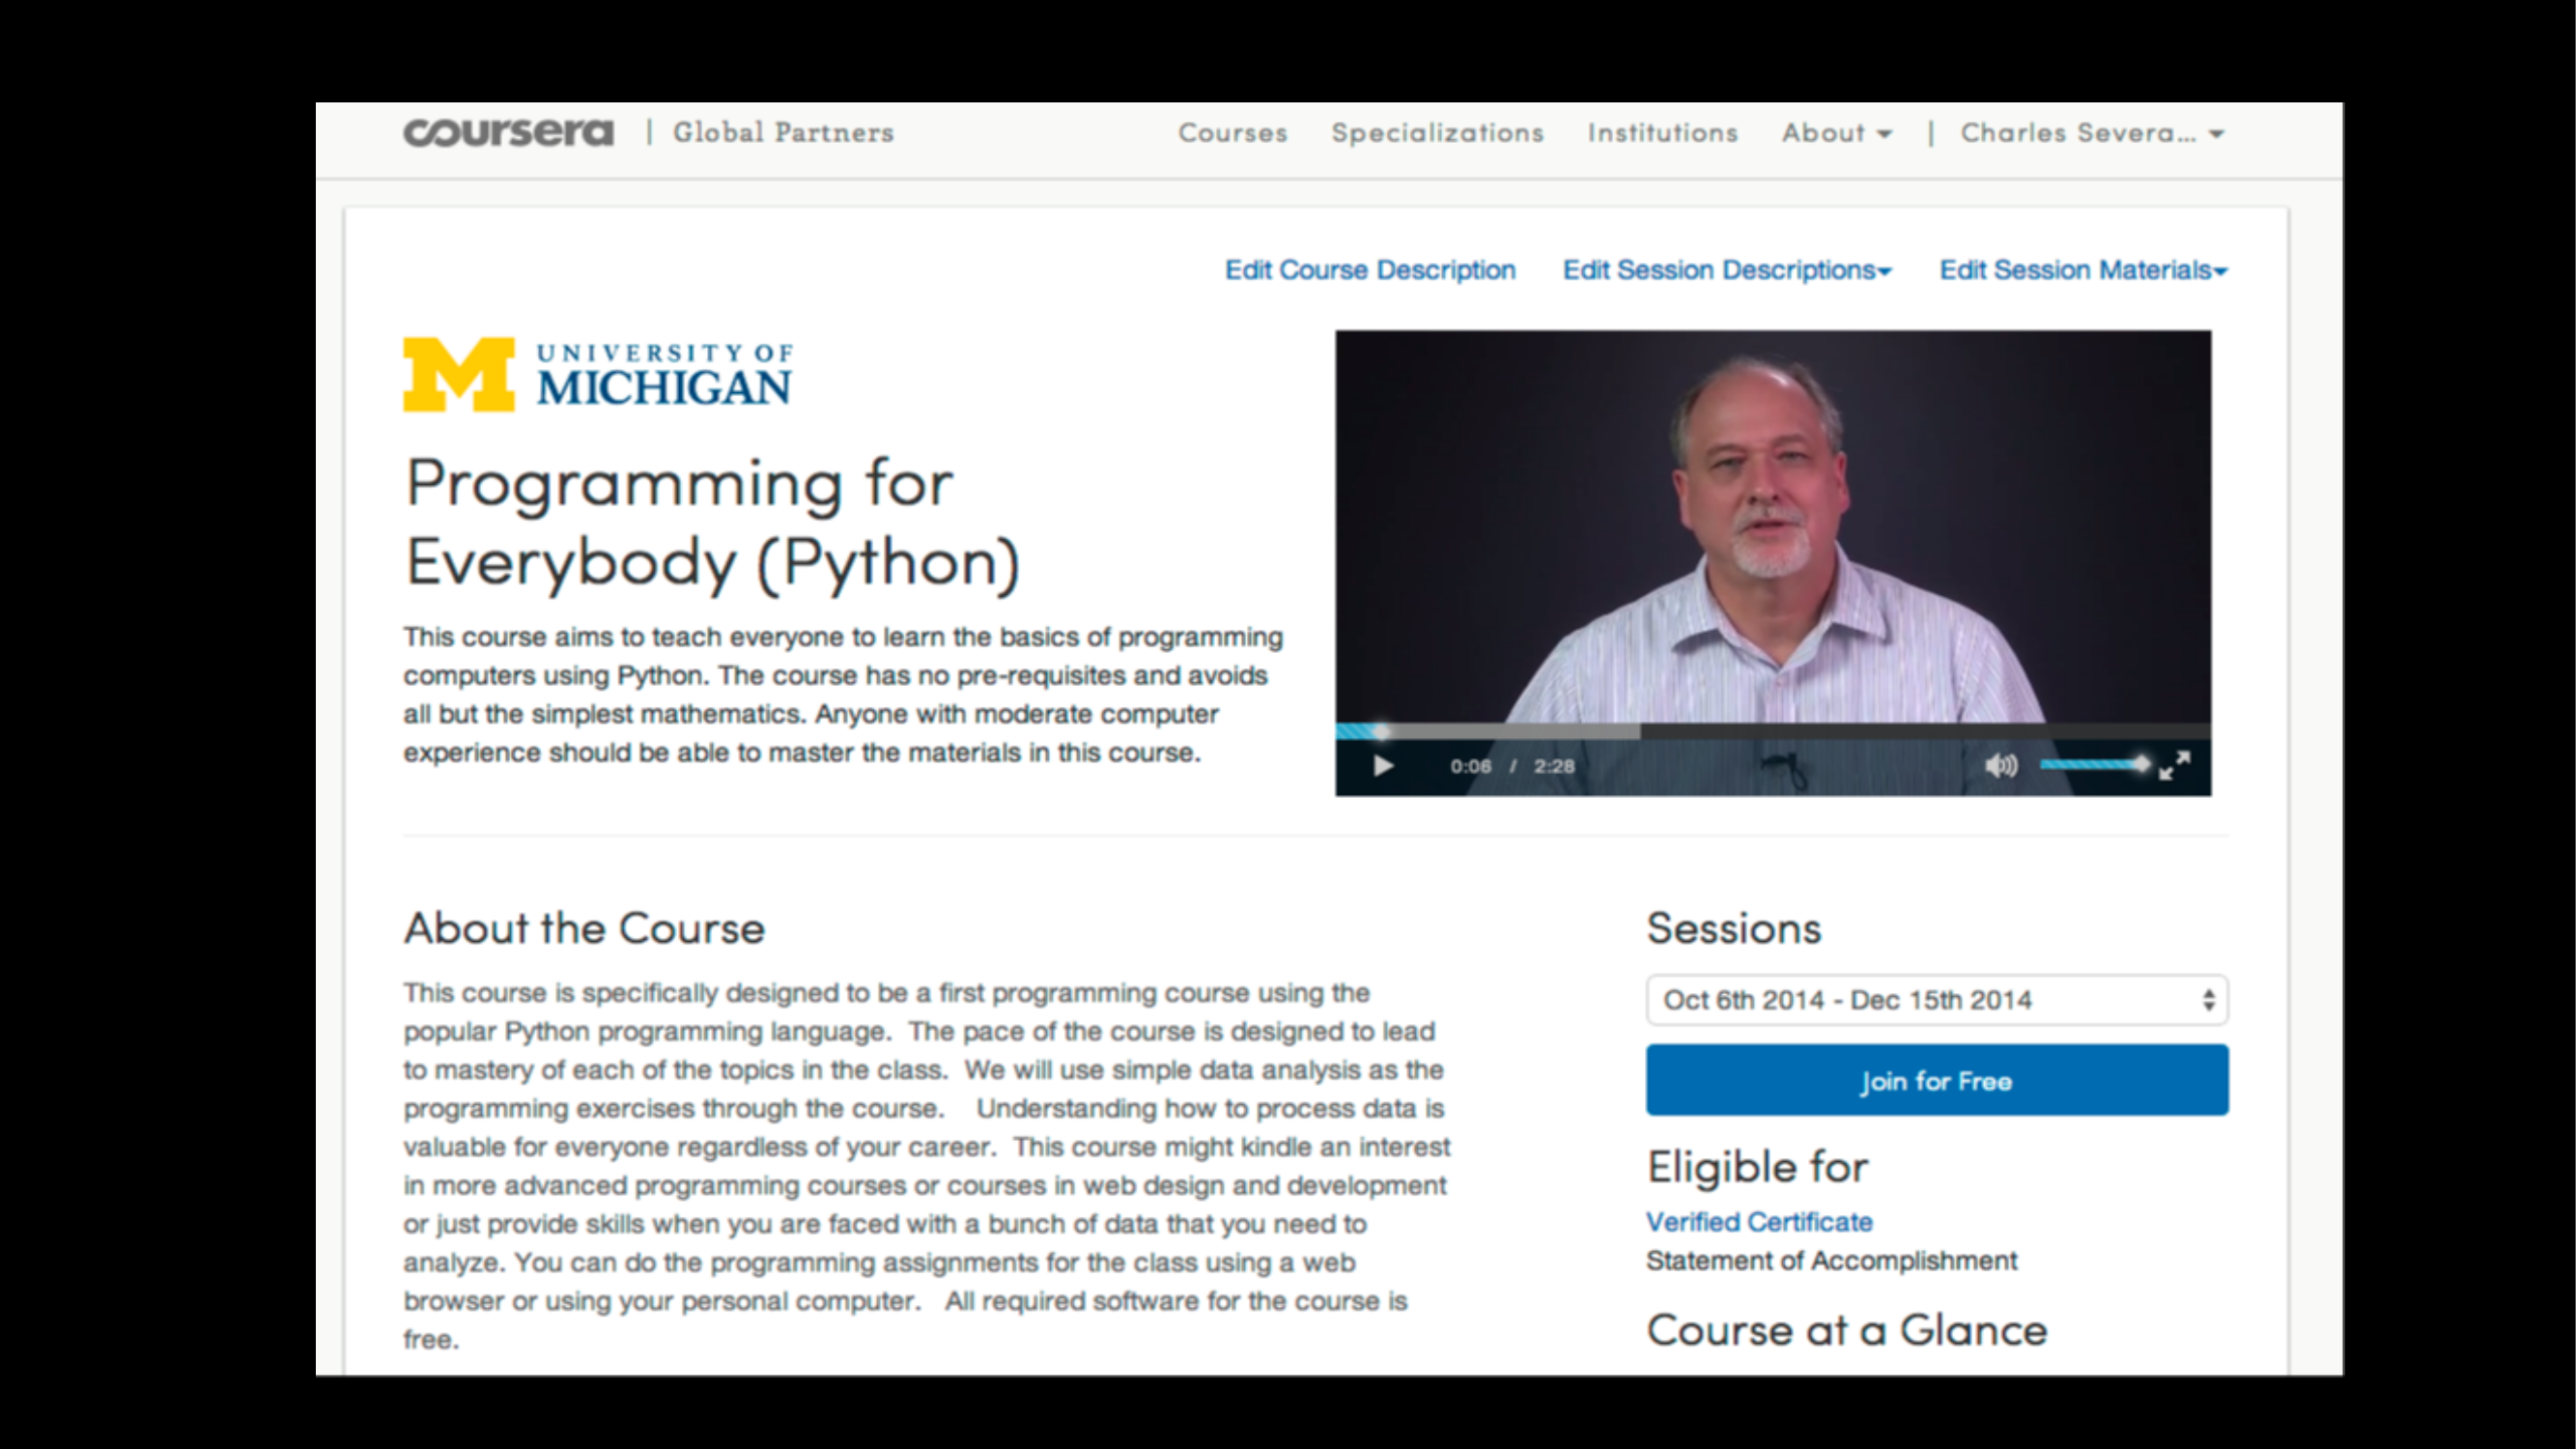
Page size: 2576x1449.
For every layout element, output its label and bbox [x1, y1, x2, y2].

picture [316, 102, 2345, 1378]
